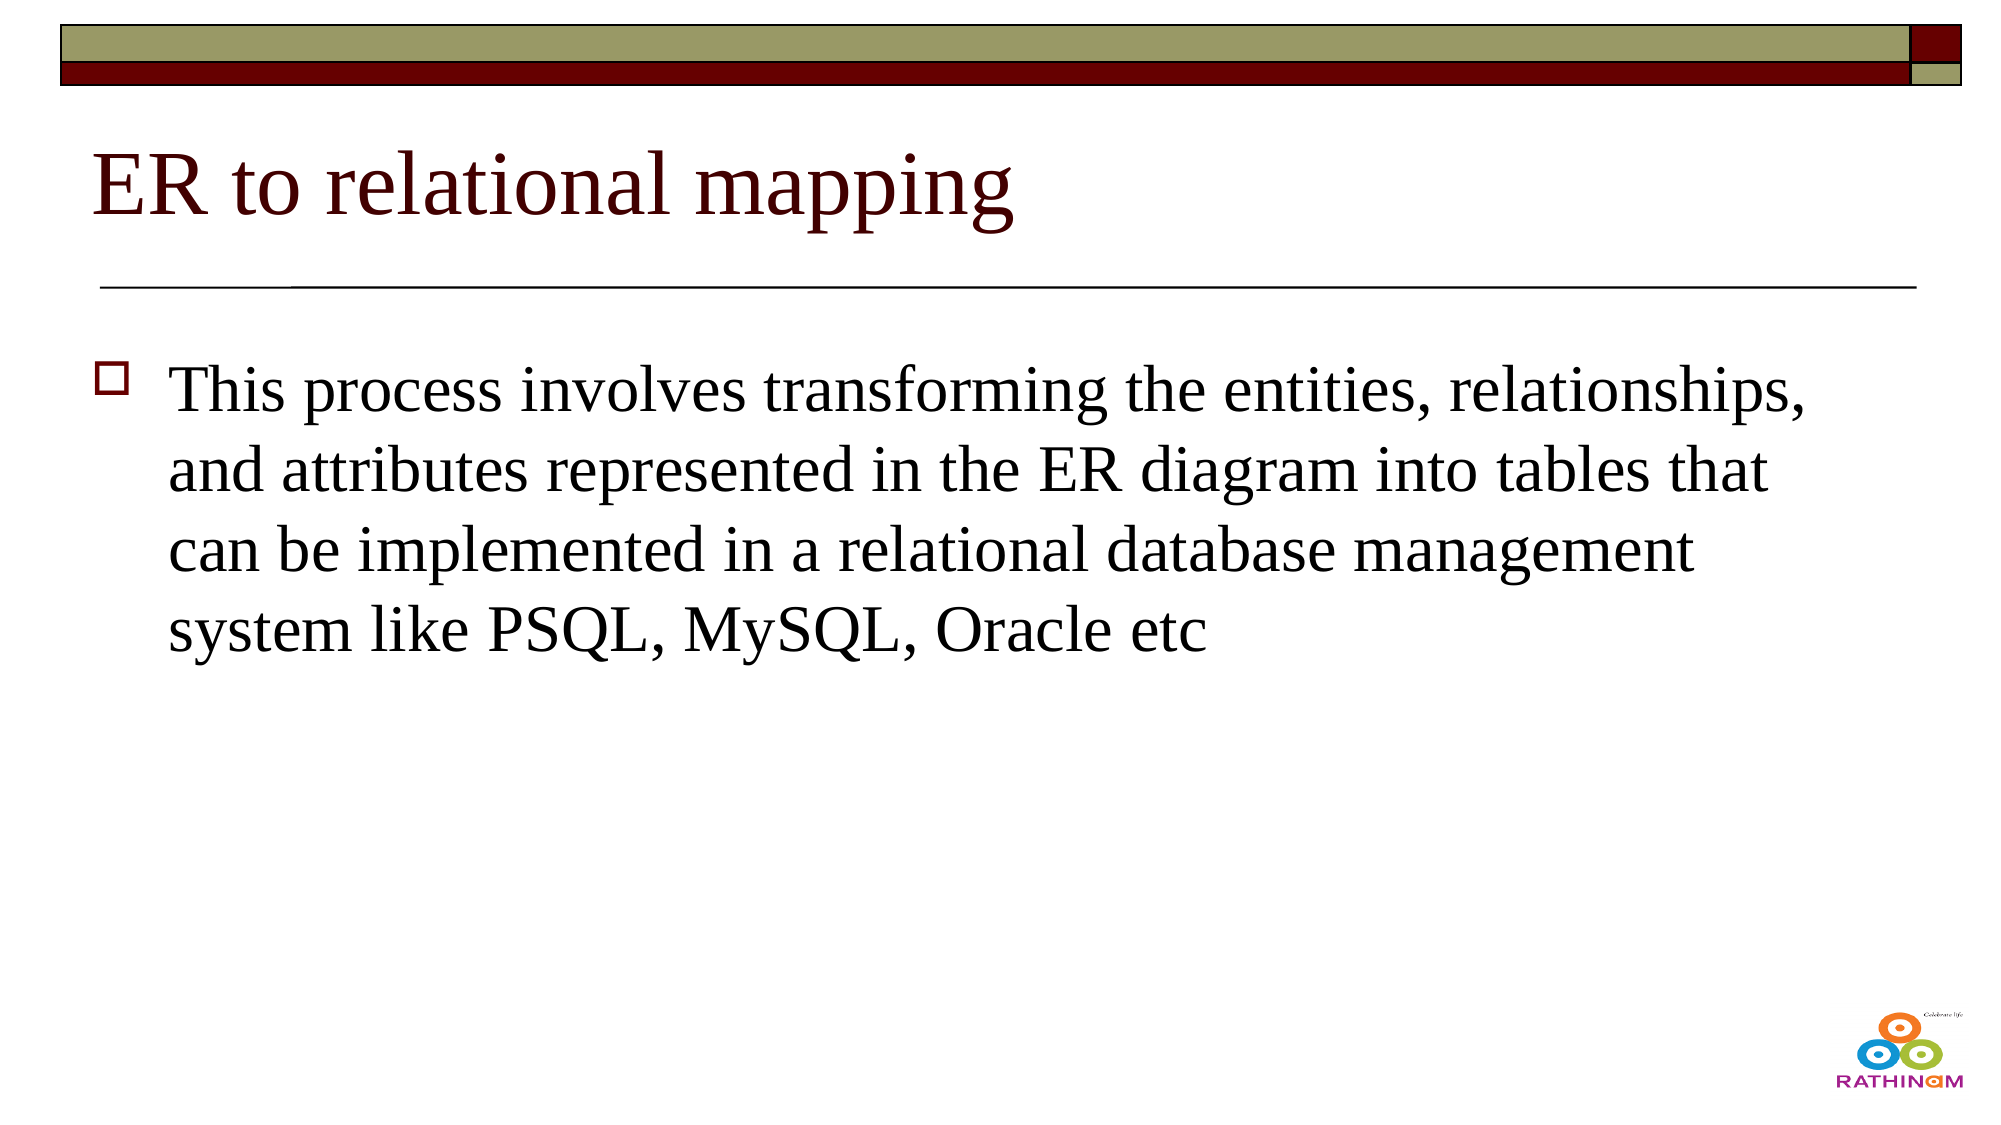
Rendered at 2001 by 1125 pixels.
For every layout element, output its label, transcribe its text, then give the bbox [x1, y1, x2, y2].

list This process involves transforming the entities, relationships, and attributes represented in the ER diagram into tables that can be implemented in a relational database management system like PSQL, MySQL, Oracle etc [76, 337, 1877, 1023]
picture [1830, 1000, 1969, 1100]
title ER to relational mapping [76, 52, 1877, 241]
